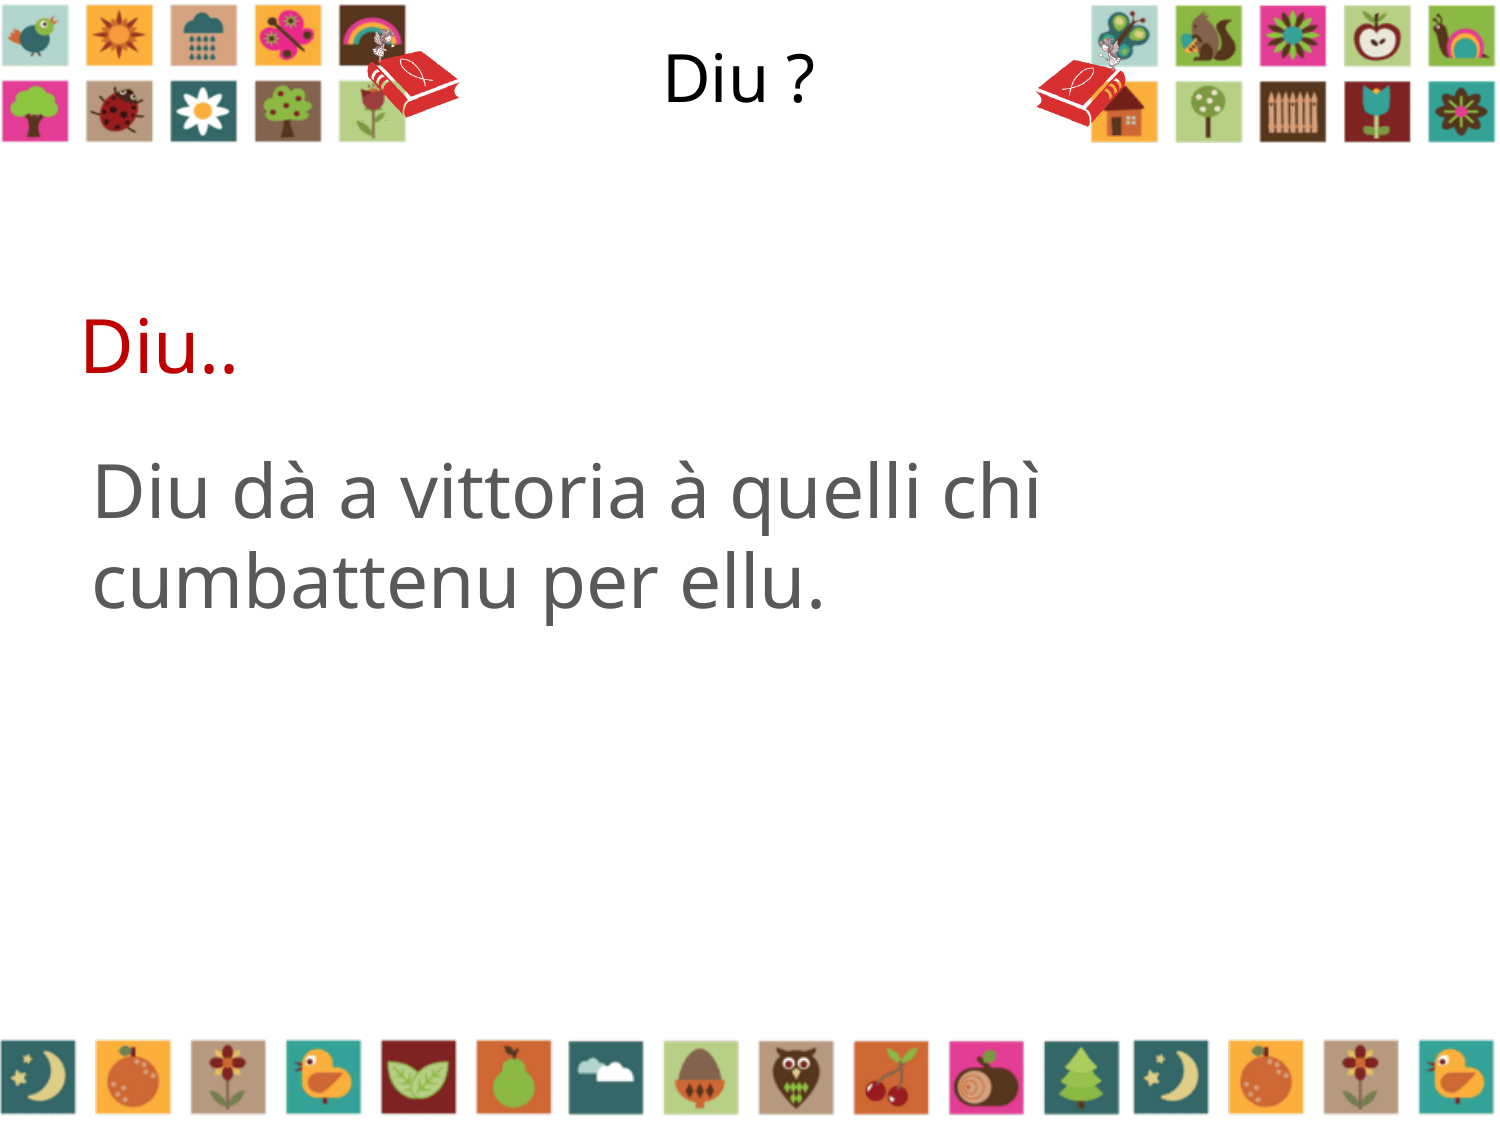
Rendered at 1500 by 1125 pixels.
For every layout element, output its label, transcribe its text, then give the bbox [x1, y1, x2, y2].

text_box Diu.. [64, 290, 1412, 396]
text_box Diu ? [496, 28, 998, 124]
picture [0, 3, 492, 150]
text_box Diu dà a vittoria à quelli chì cumbattenu per ellu. [76, 436, 1424, 632]
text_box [0, 1028, 1500, 1118]
picture [1003, 3, 1500, 150]
